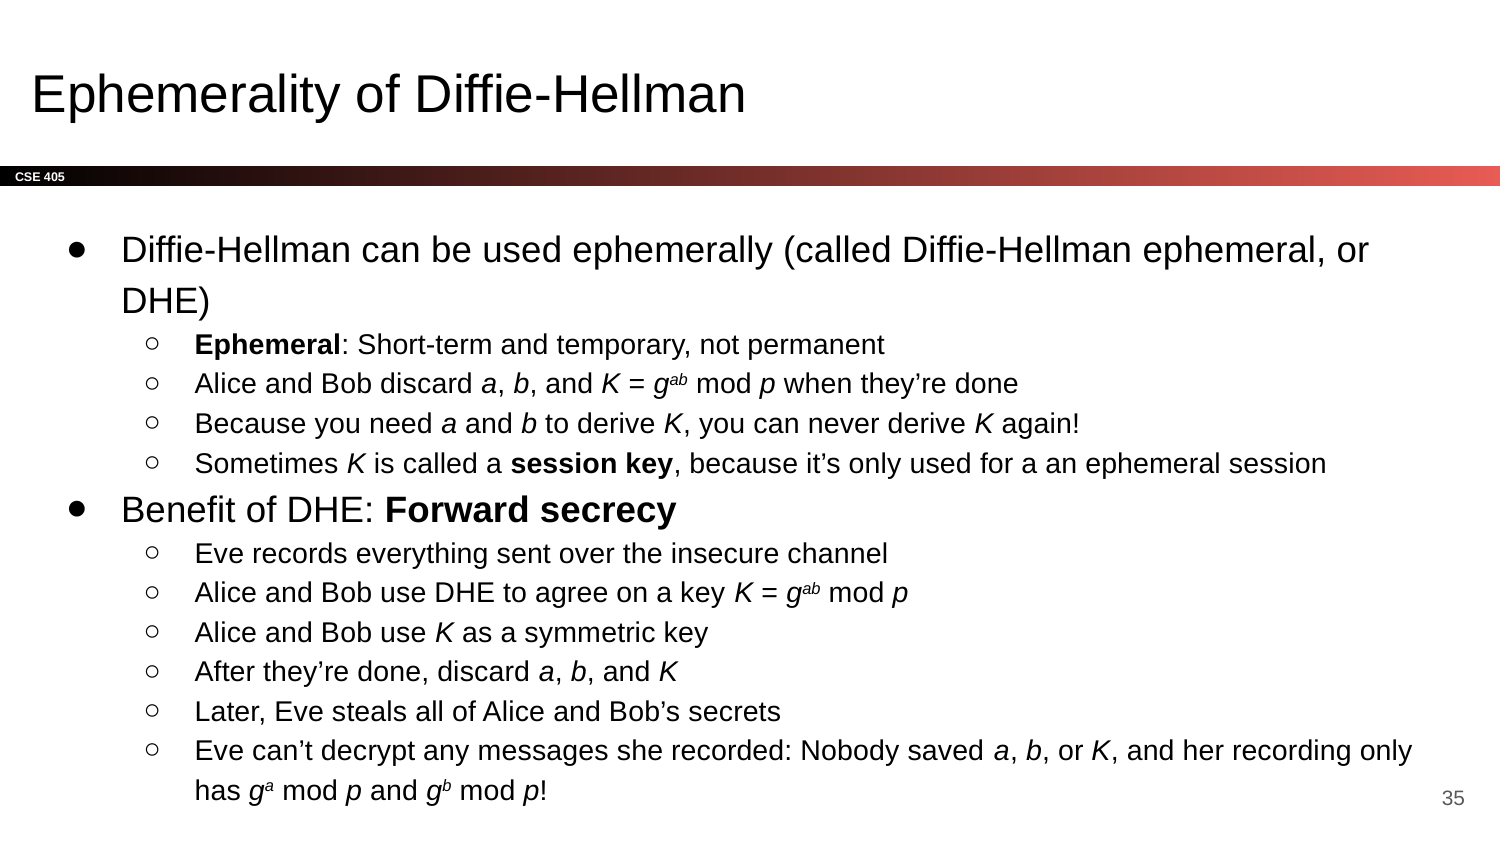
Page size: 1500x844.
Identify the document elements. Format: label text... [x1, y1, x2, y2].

list Diffie-Hellman can be used ephemerally (called Diffie-Hellman ephemeral, or DHE) Ephemeral: Short-term and temporary, not permanent Alice and Bob discard a, b, and K = gab mod p when they’re done Because you need a and b to derive K, you can never derive K again! Sometimes K is called a session key, because it’s only used for a an ephemeral session Benefit of DHE: Forward secrecy Eve records everything sent over the insecure channel Alice and Bob use DHE to agree on a key K = gab mod p Alice and Bob use K as a symmetric key After they’re done, discard a, b, and K Later, Eve steals all of Alice and Bob’s secrets Eve can’t decrypt any messages she recorded: Nobody saved a, b, or K, and her recording only has ga mod p and gb mod p! [32, 204, 1431, 823]
slide_number ‹#› [1389, 764, 1480, 830]
title Ephemerality of Diffie-Hellman [16, 44, 1415, 139]
